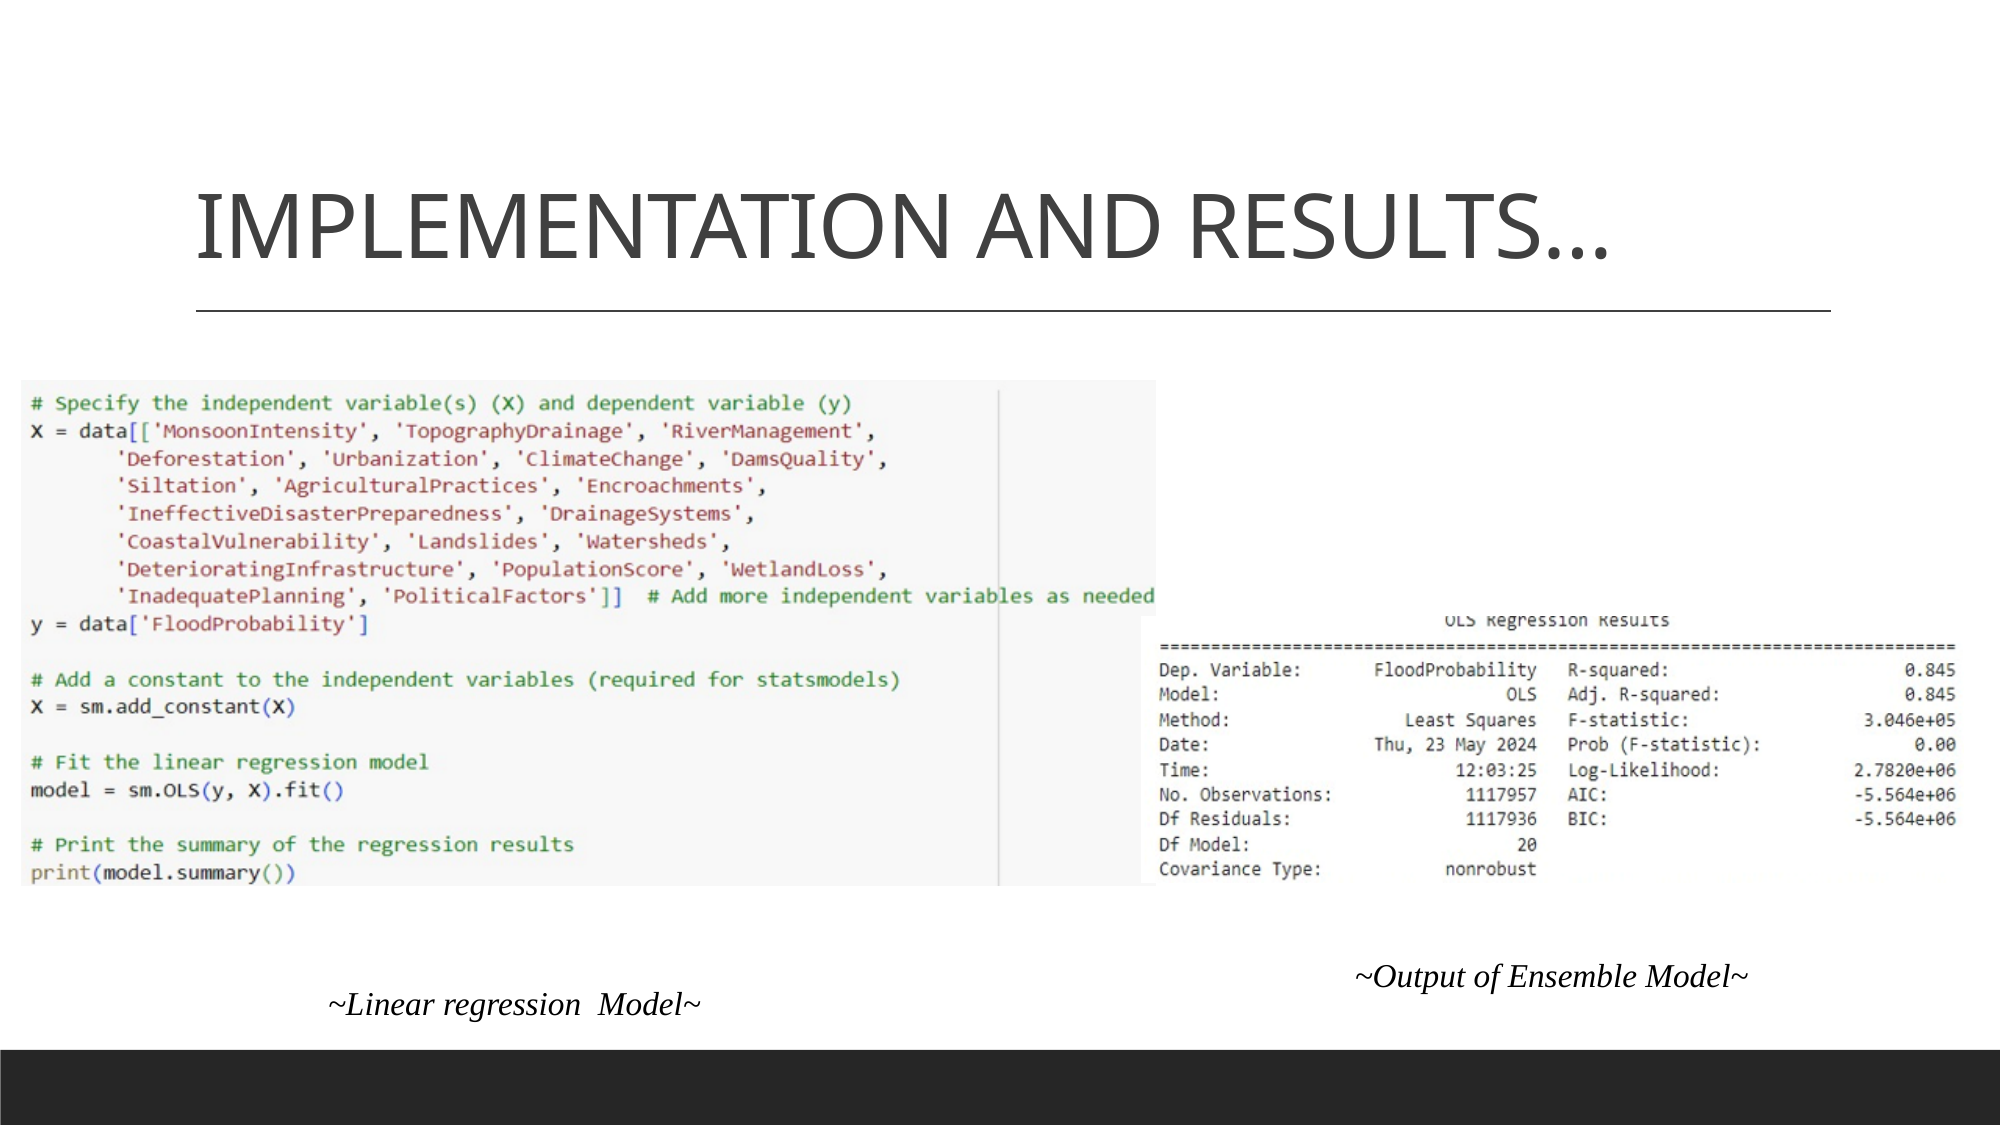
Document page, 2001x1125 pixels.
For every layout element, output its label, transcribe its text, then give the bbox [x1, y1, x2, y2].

text_box IMPLEMENTATION AND RESULTS… [179, 46, 1830, 285]
text_box ~Linear regression Model~ [313, 974, 717, 1030]
picture [20, 379, 1964, 886]
text_box ~Output of Ensemble Model~ [1339, 947, 1764, 1002]
